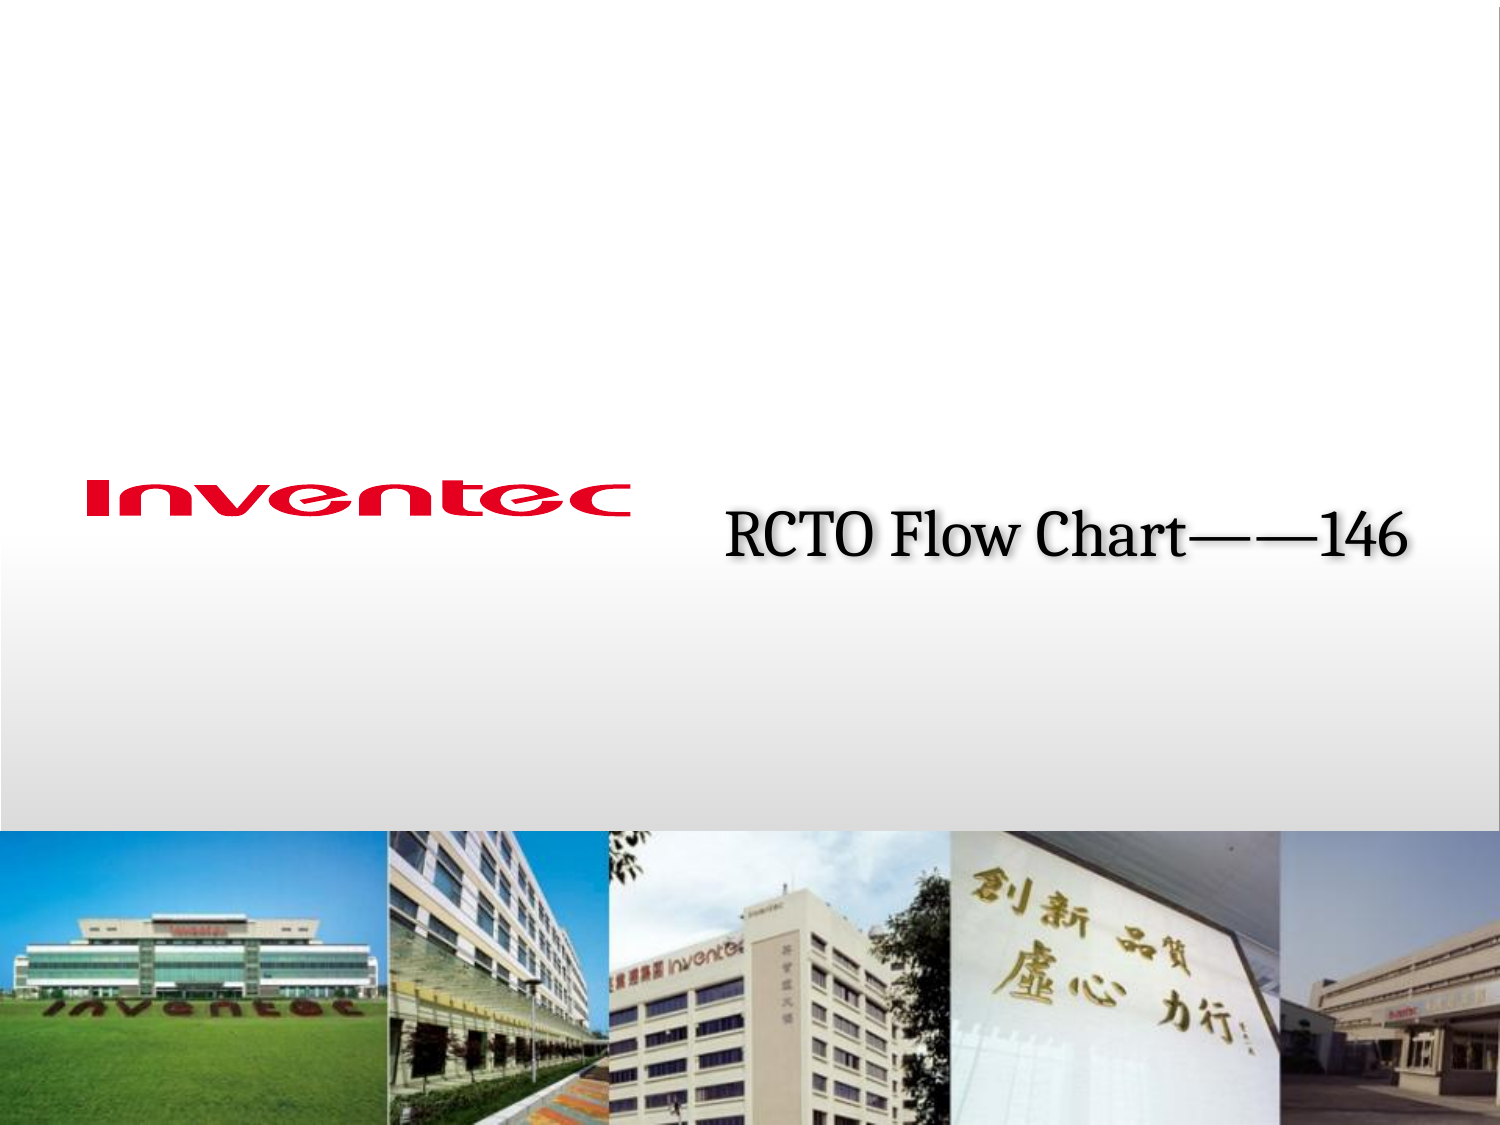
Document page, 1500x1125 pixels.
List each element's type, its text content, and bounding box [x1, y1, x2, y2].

picture [0, 6, 1500, 1125]
text_box RCTO Flow Chart——146 [632, 441, 1500, 577]
